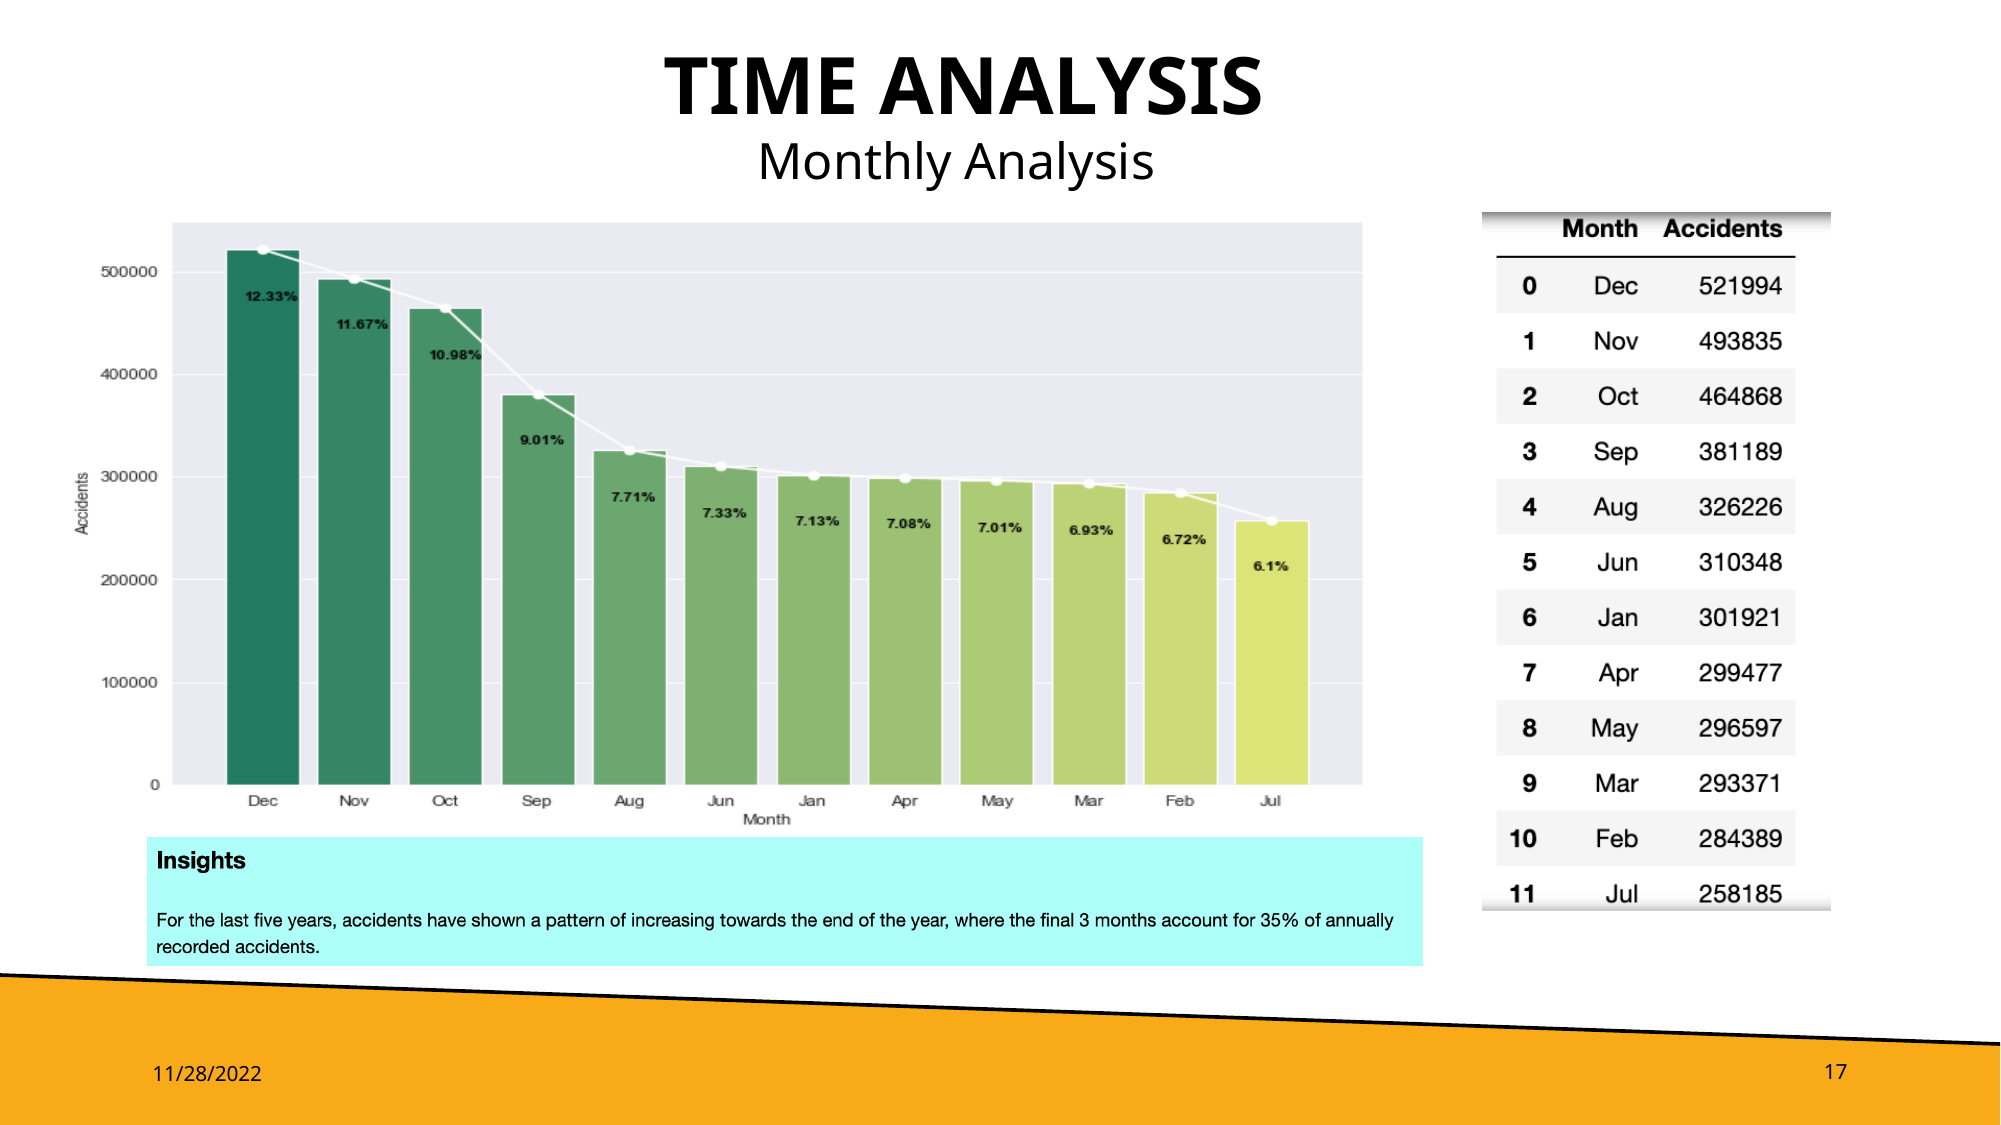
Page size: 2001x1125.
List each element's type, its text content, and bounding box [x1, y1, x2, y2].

slide_number 17 [1412, 1042, 1863, 1103]
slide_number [137, 1042, 588, 1103]
text_box Monthly Analysis [742, 121, 1183, 197]
picture [1482, 212, 1831, 915]
picture [64, 212, 1423, 966]
title time Analysis [176, 0, 1901, 198]
